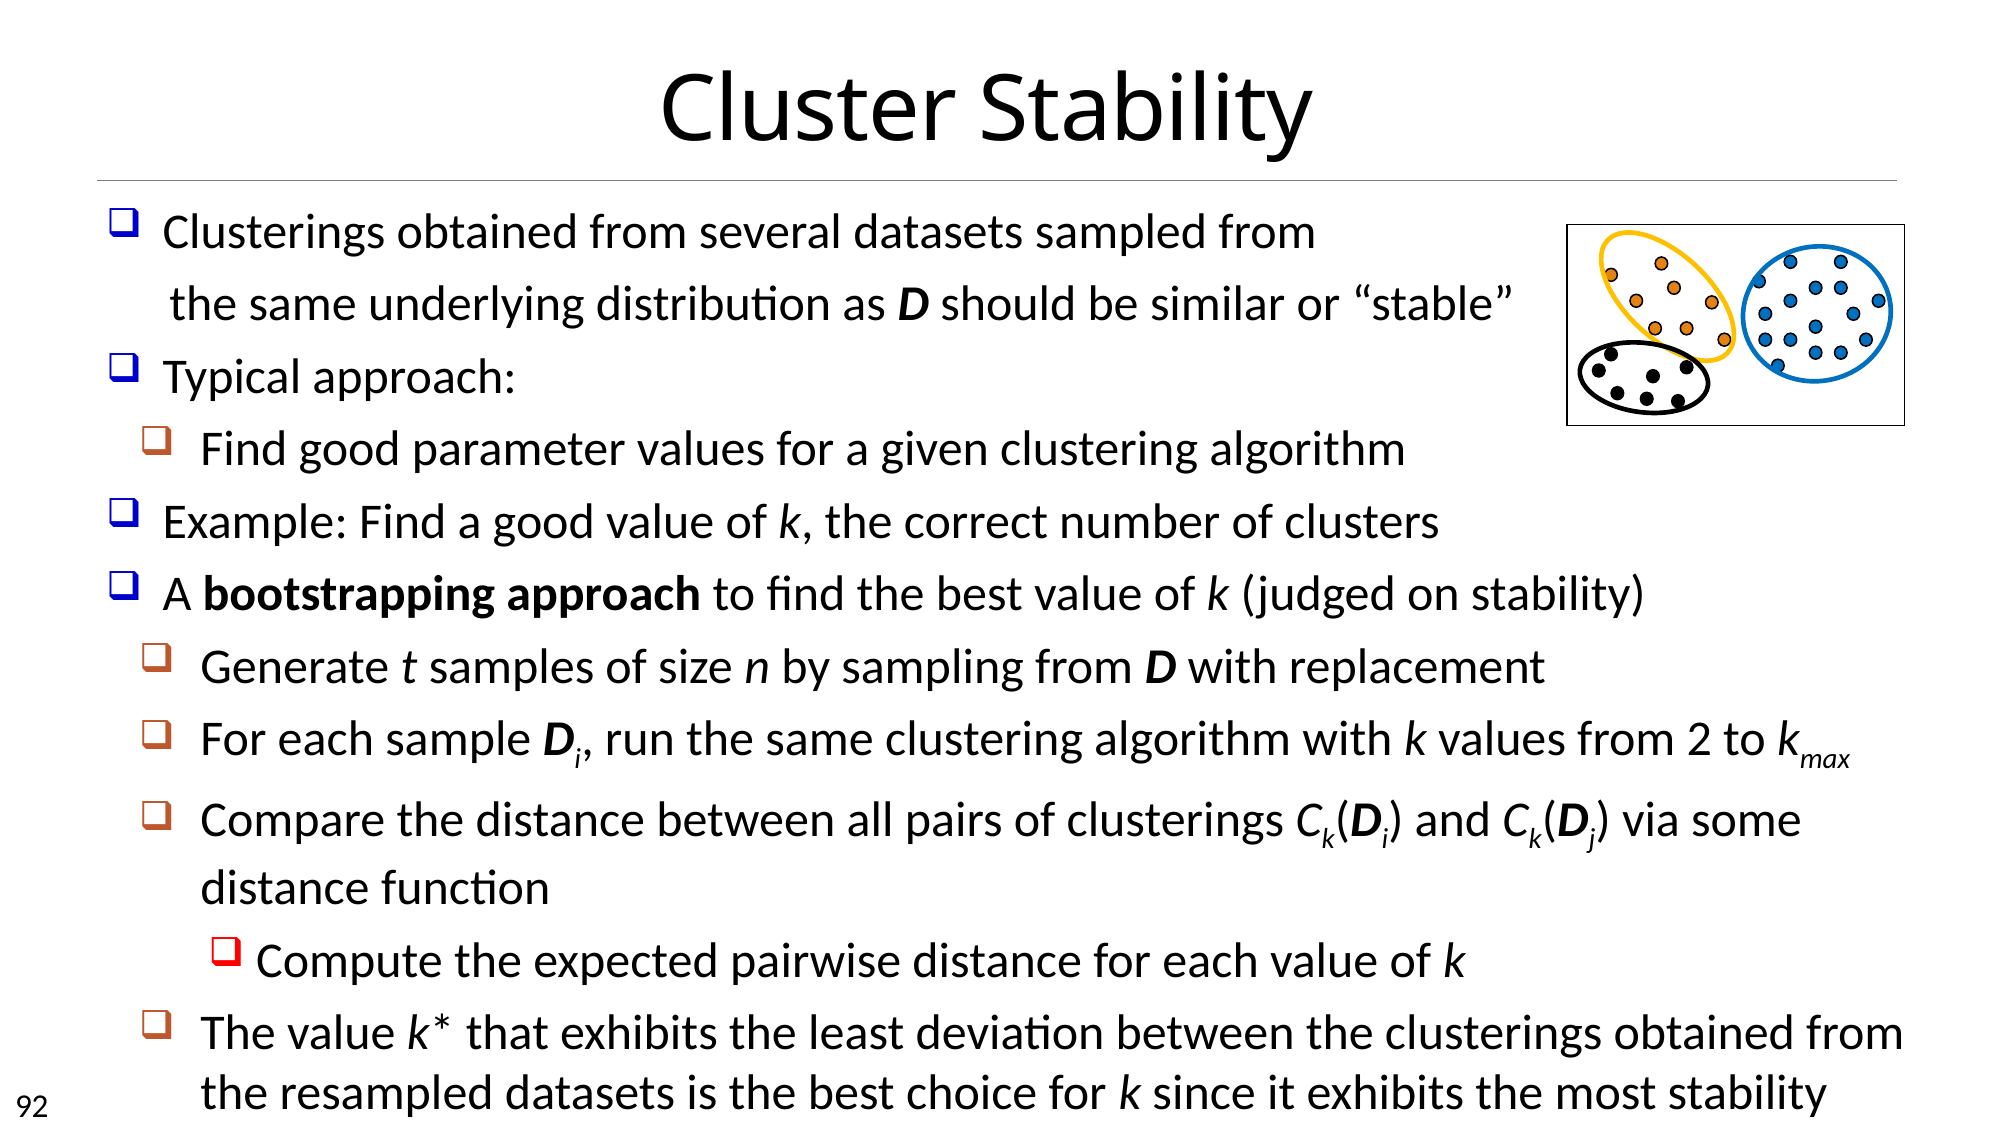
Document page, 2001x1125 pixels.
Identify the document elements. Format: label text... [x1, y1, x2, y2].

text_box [1566, 223, 1906, 427]
title Cluster Stability [66, 62, 1905, 163]
list Clusterings obtained from several datasets sampled from the same underlying distribution as D should be similar or “stable” Typical approach: Find good parameter values for a given clustering algorithm Example: Find a good value of k, the correct number of clusters A bootstrapping approach to find the best value of k (judged on stability) Generate t samples of size n by sampling from D with replacement For each sample Di, run the same clustering algorithm with k values from 2 to kmax Compare the distance between all pairs of clusterings Ck(Di) and Ck(Dj) via some distance function Compute the expected pairwise distance for each value of k The value k* that exhibits the least deviation between the clusterings obtained from the resampled datasets is the best choice for k since it exhibits the most stability [91, 190, 1937, 1094]
